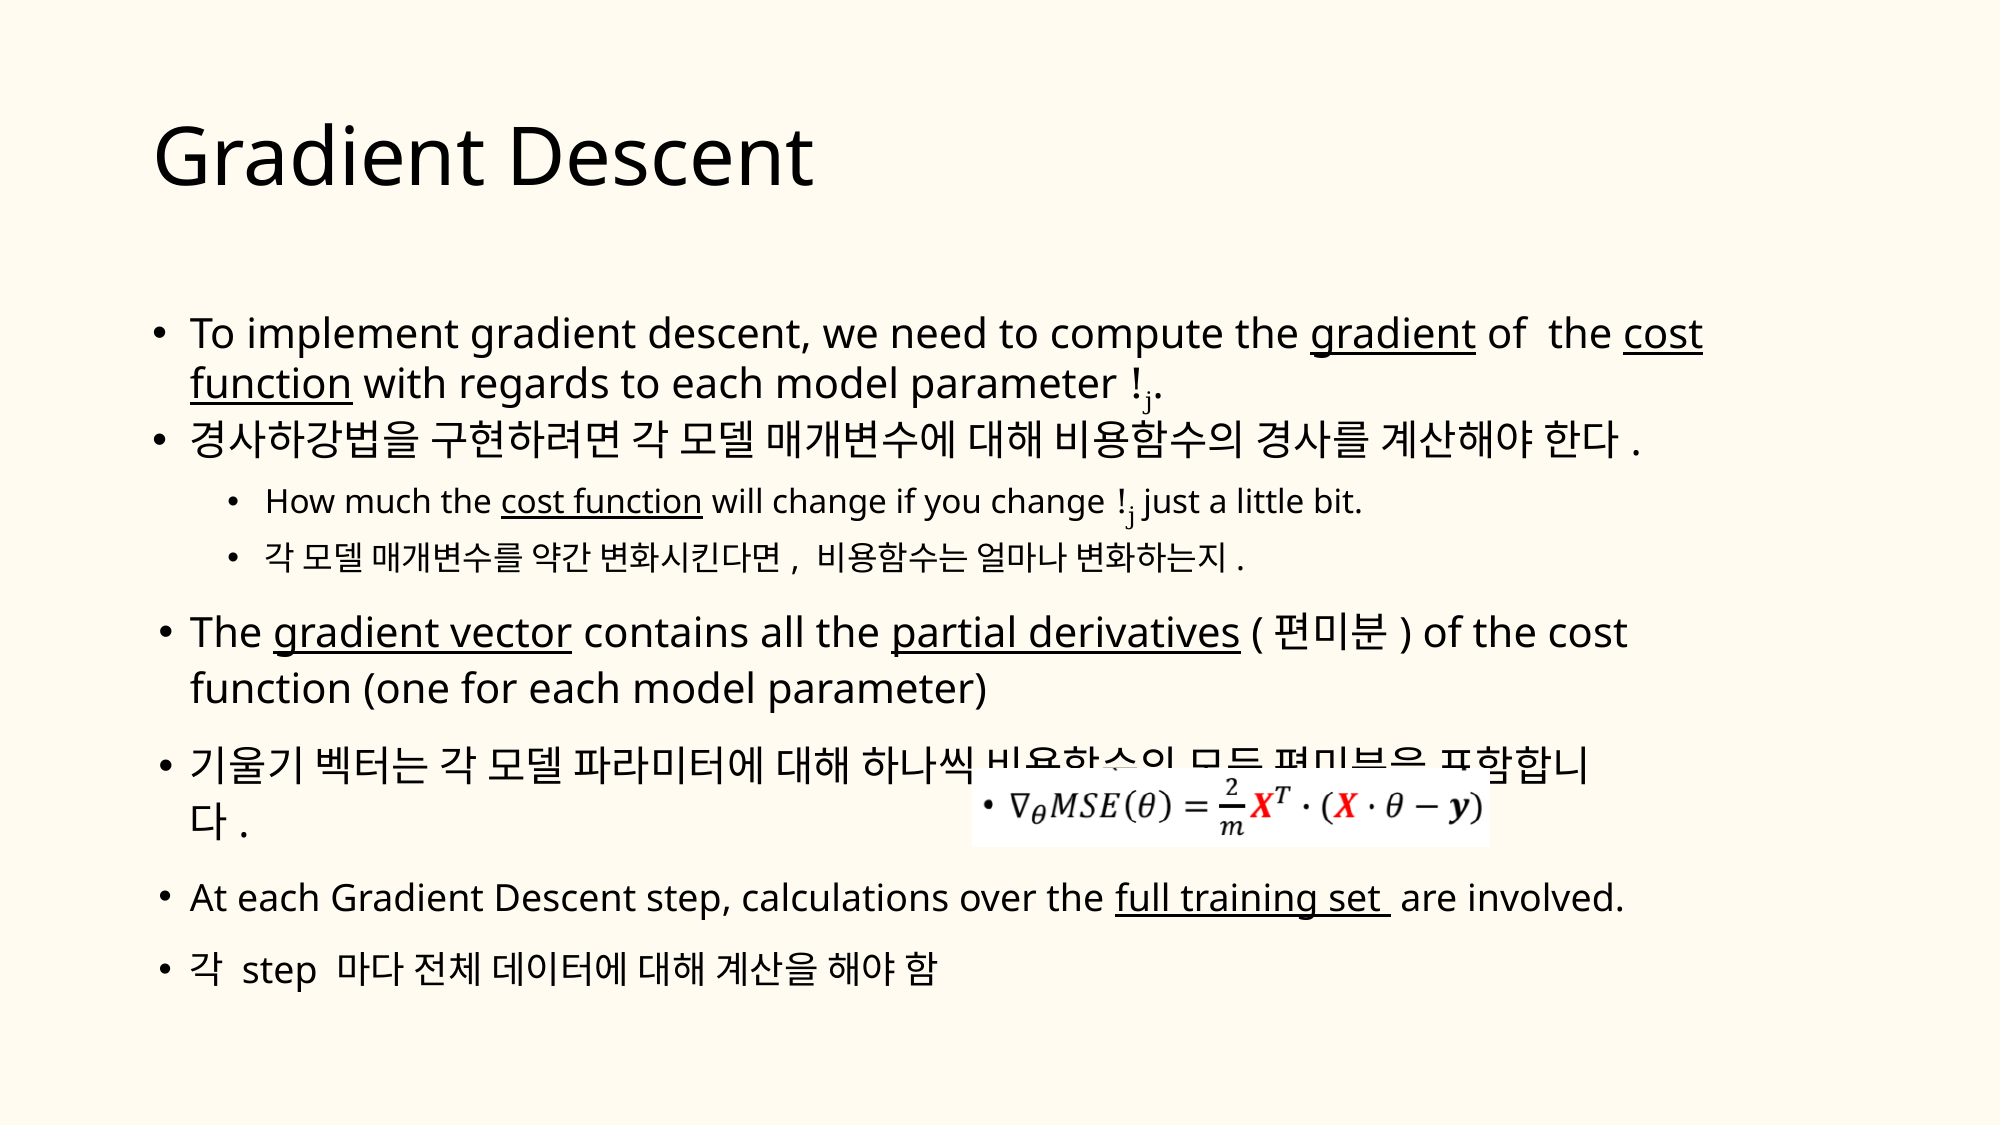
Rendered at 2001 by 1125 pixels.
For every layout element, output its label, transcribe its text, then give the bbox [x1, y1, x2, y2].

text_box To implement gradient descent, we need to compute the gradient of the cost function with regards to each model parameter !j. 경사하강법을 구현하려면 각 모델 매개변수에 대해 비용함수의 경사를 계산해야 한다. How much the cost function will change if you change !j just a little bit. 각 모델 매개변수를 약간 변화시킨다면, 비용함수는 얼마나 변화하는지. The gradient vector contains all the partial derivatives (편미분) of the cost function (one for each model parameter) 기울기 벡터는 각 모델 파라미터에 대해 하나씩 비용함수의 모든 편미분을 포함합니다. At each Gradient Descent step, calculations over the full training set are involved. 각 step 마다 전체 데이터에 대해 계산을 해야 함 [144, 296, 1722, 1125]
title Gradient Descent [150, 102, 819, 293]
picture [972, 768, 1490, 847]
